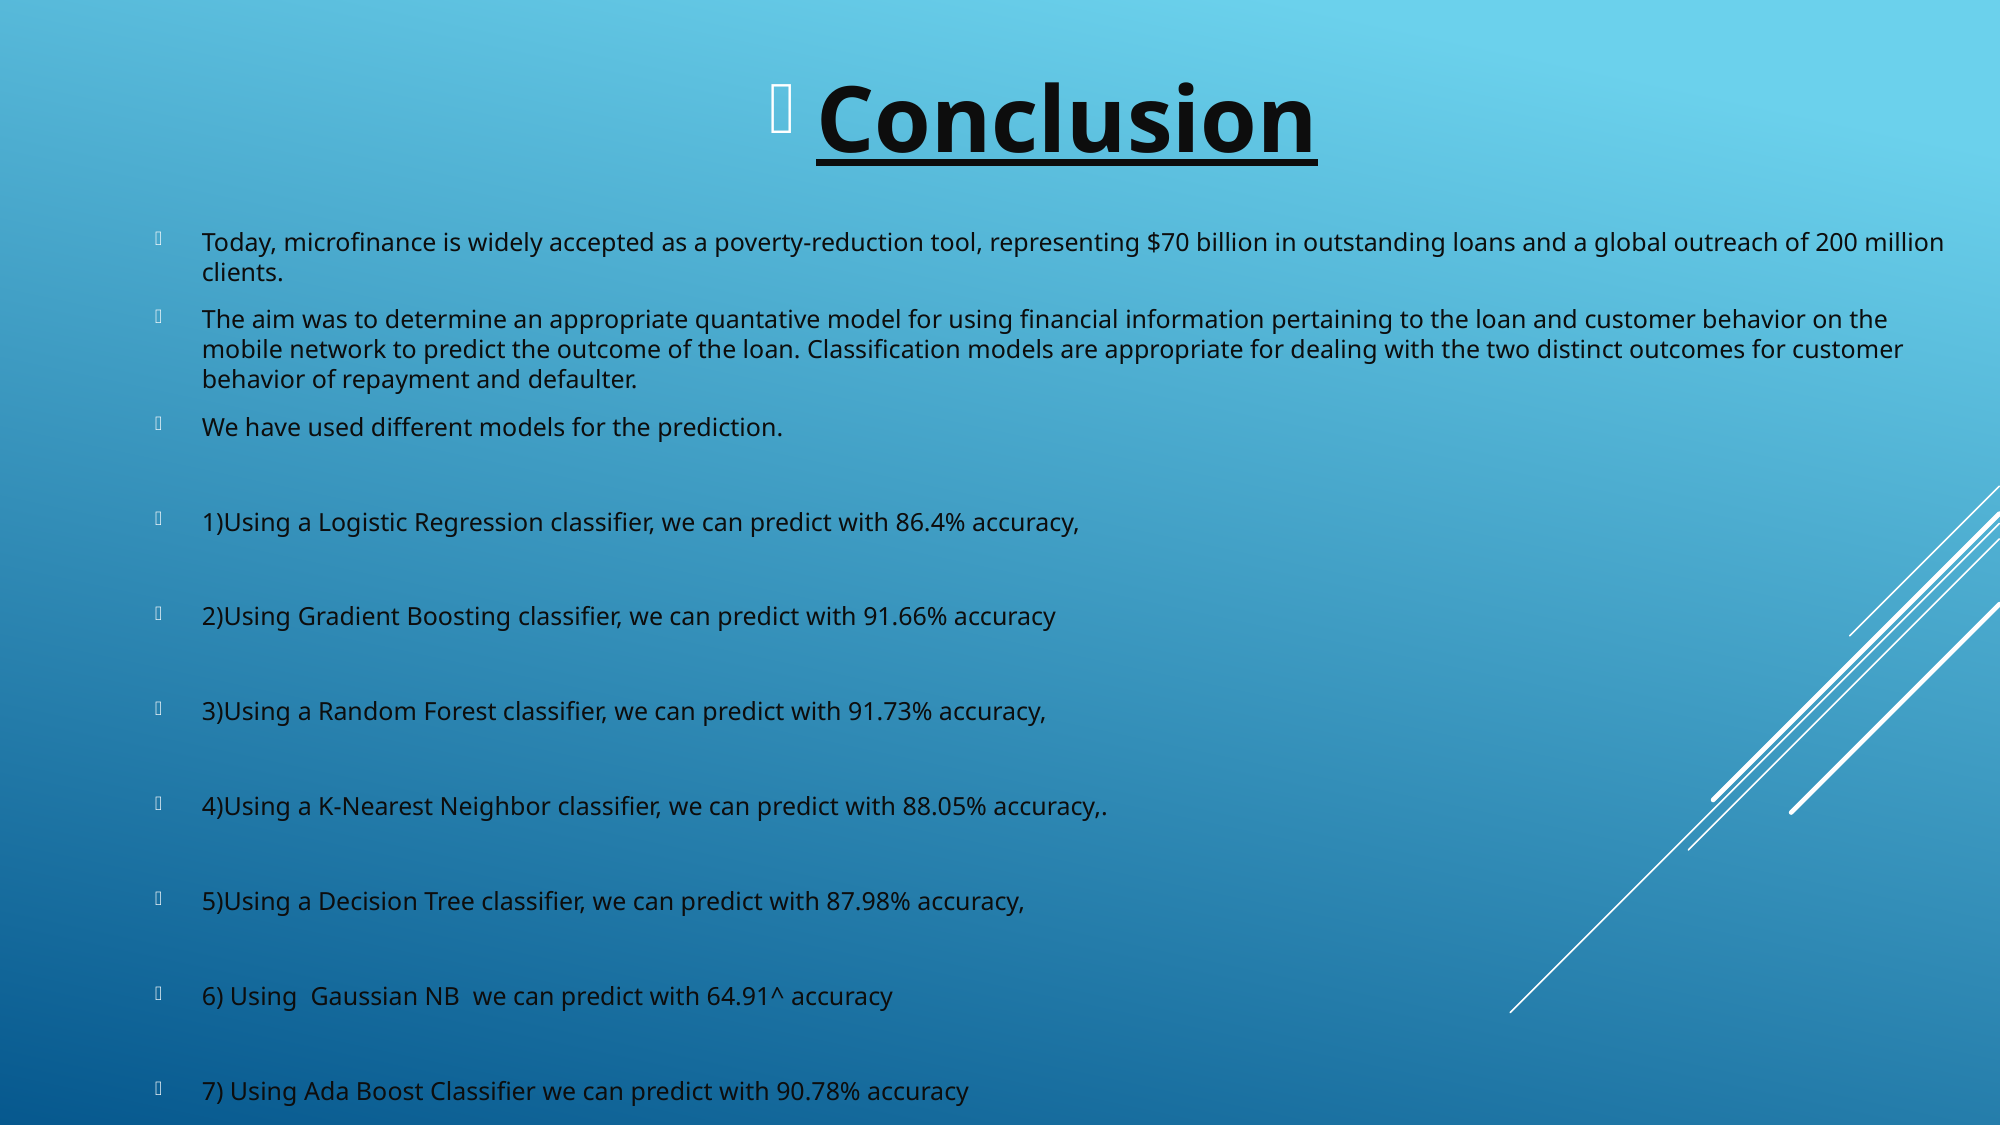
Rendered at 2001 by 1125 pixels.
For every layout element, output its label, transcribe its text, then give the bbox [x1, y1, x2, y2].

list Today, microfinance is widely accepted as a poverty-reduction tool, representing $70 billion in outstanding loans and a global outreach of 200 million clients. The aim was to determine an appropriate quantative model for using financial information pertaining to the loan and customer behavior on the mobile network to predict the outcome of the loan. Classification models are appropriate for dealing with the two distinct outcomes for customer behavior of repayment and defaulter. We have used different models for the prediction. 1)Using a Logistic Regression classifier, we can predict with 86.4% accuracy, 2)Using Gradient Boosting classifier, we can predict with 91.66% accuracy 3)Using a Random Forest classifier, we can predict with 91.73% accuracy, 4)Using a K-Nearest Neighbor classifier, we can predict with 88.05% accuracy,. 5)Using a Decision Tree classifier, we can predict with 87.98% accuracy, 6) Using Gaussian NB we can predict with 64.91^ accuracy 7) Using Ada Boost Classifier we can predict with 90.78% accuracy [139, 400, 1972, 1074]
list Conclusion [754, 0, 1598, 246]
